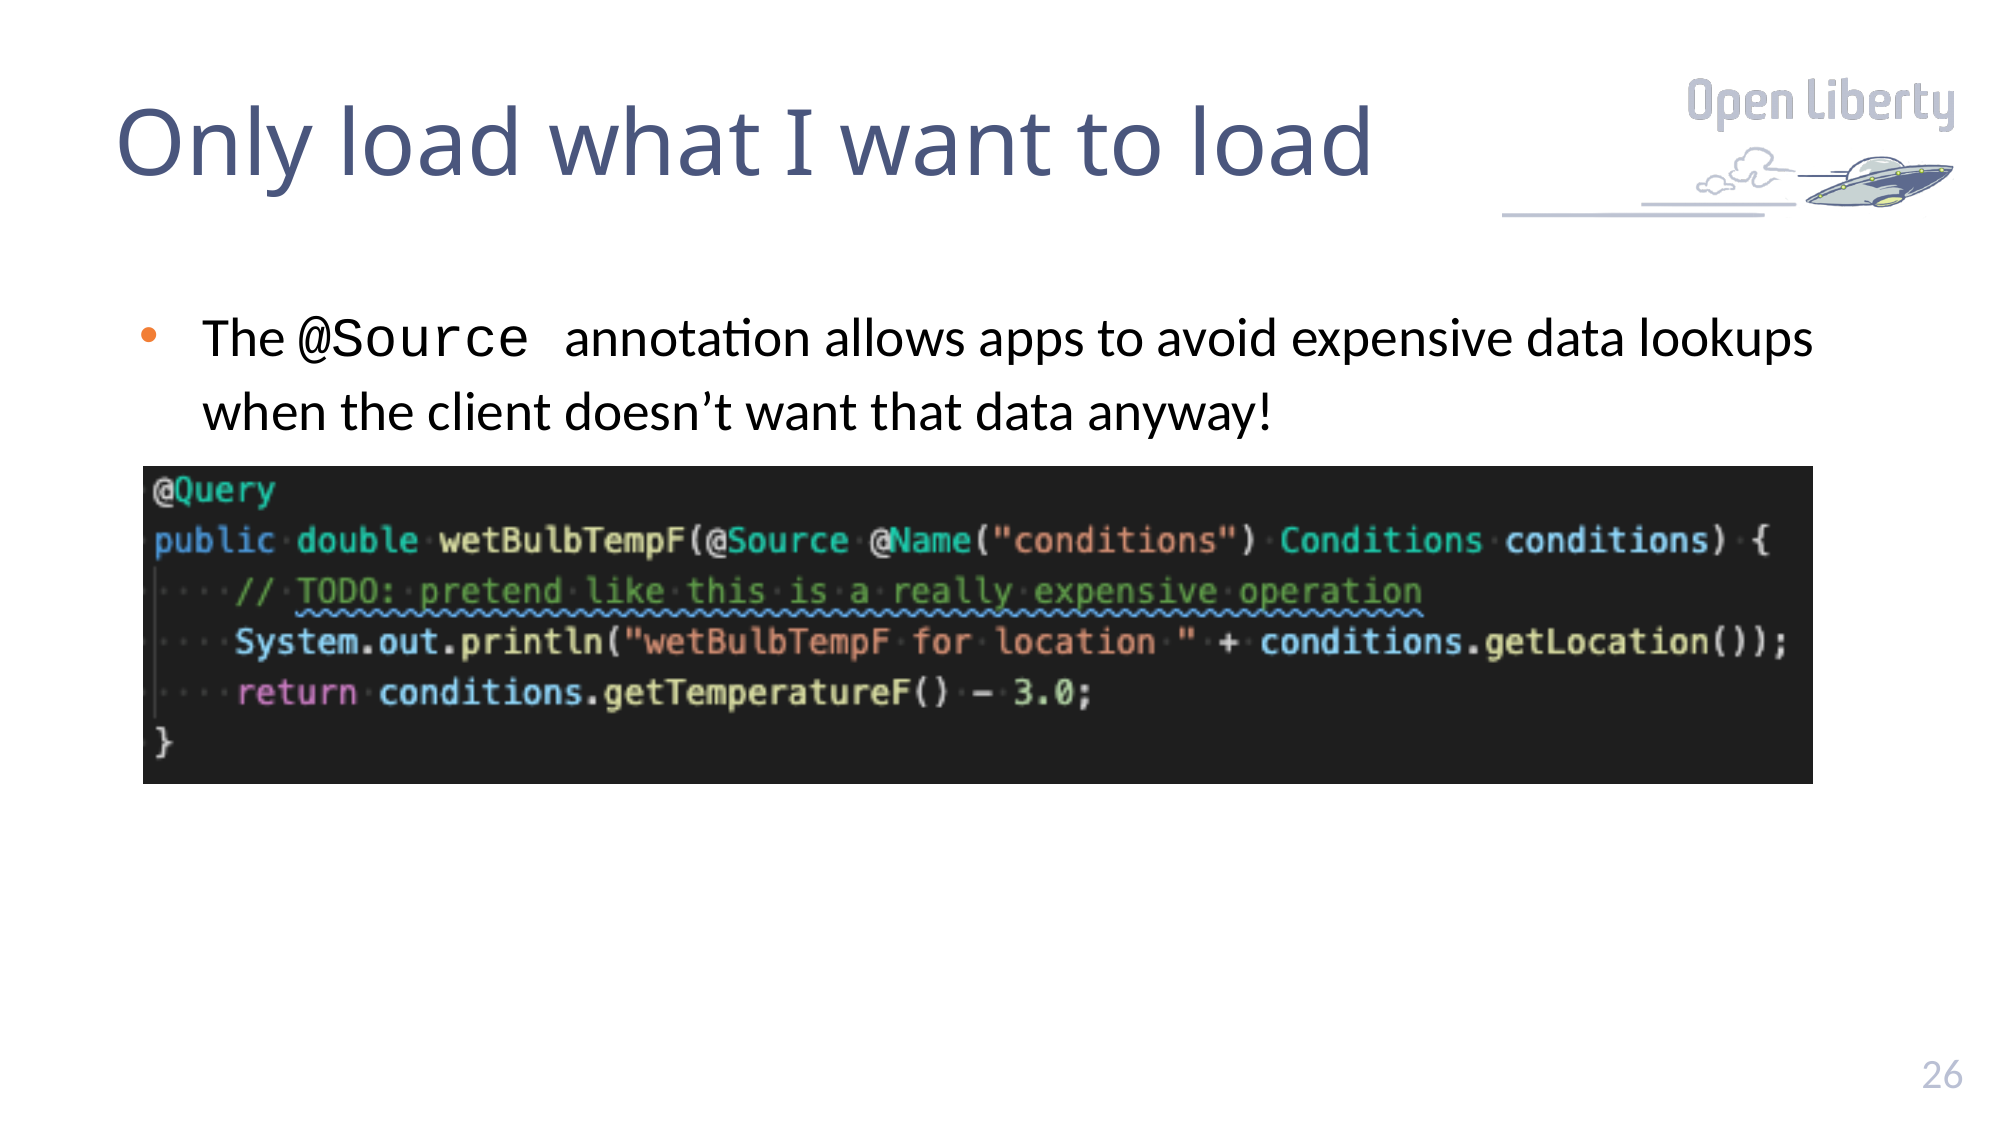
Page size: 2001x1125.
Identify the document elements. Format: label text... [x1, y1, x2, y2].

title Only load what I want to load [99, 45, 1900, 233]
text_box The @Source annotation allows apps to avoid expensive data lookups when the client doesn’t want that data anyway! [124, 287, 1925, 1030]
picture [1470, 73, 2001, 237]
picture [143, 465, 1813, 785]
